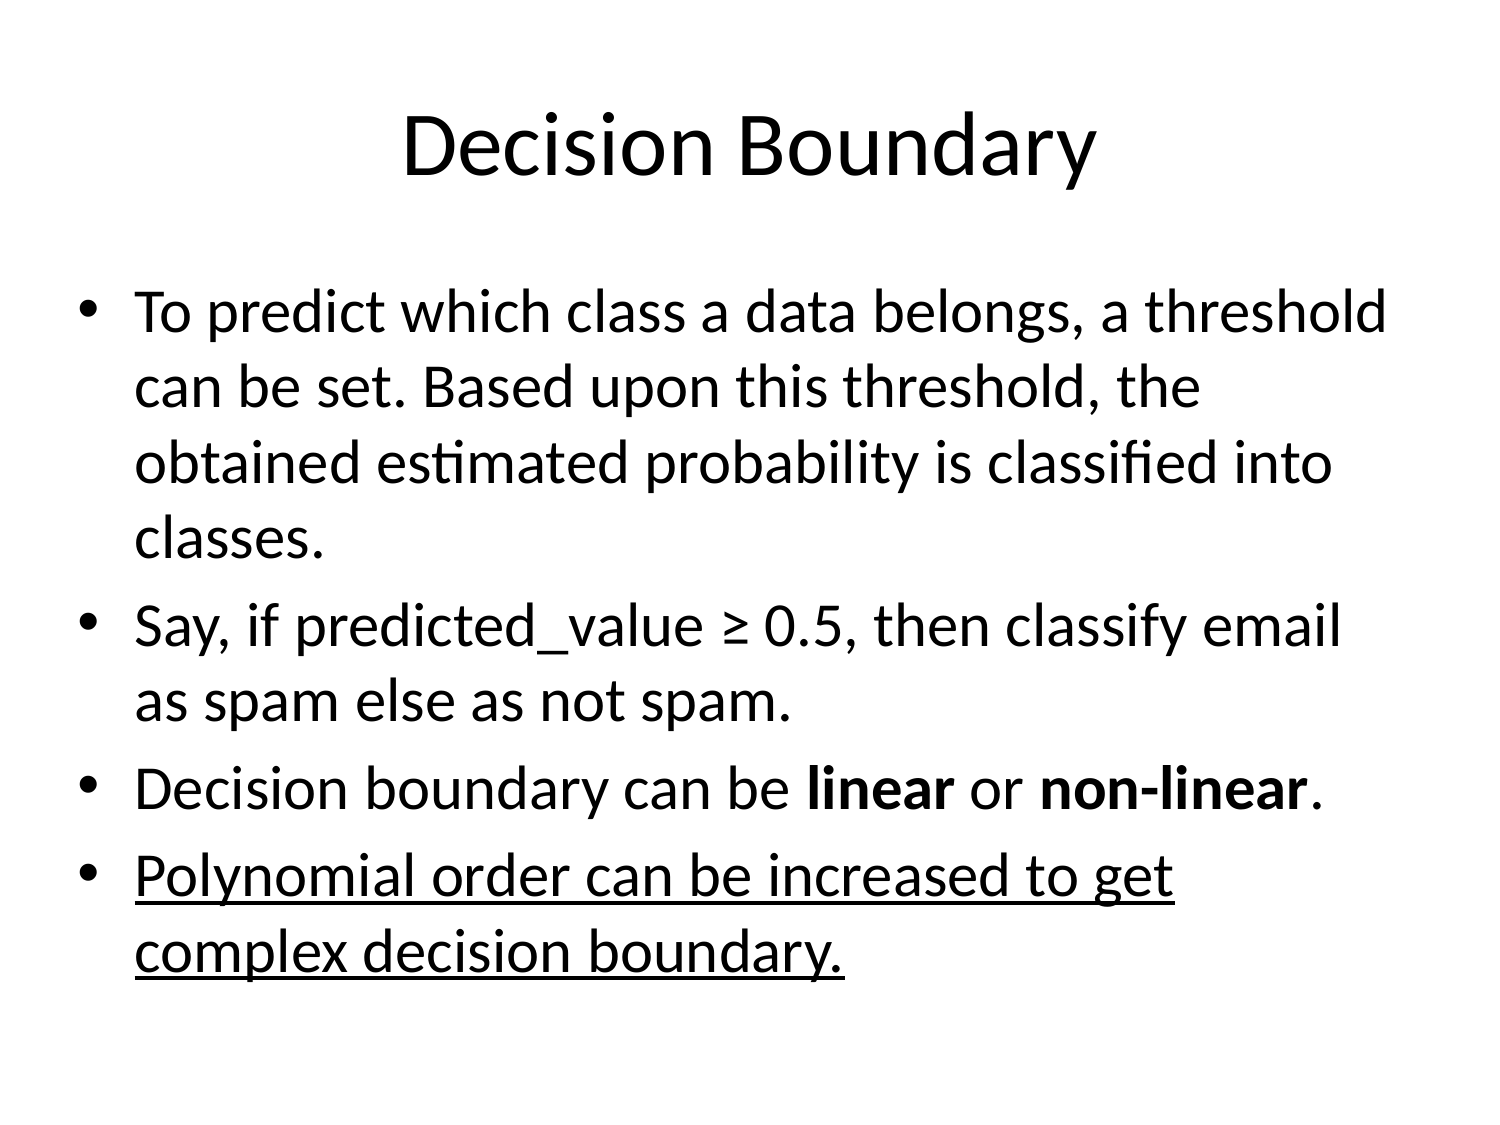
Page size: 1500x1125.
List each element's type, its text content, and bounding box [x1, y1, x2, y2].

list To predict which class a data belongs, a threshold can be set. Based upon this threshold, the obtained estimated probability is classified into classes. Say, if predicted_value ≥ 0.5, then classify email as spam else as not spam. Decision boundary can be linear or non-linear. Polynomial order can be increased to get complex decision boundary. [62, 262, 1413, 1005]
title Decision Boundary [75, 45, 1425, 233]
